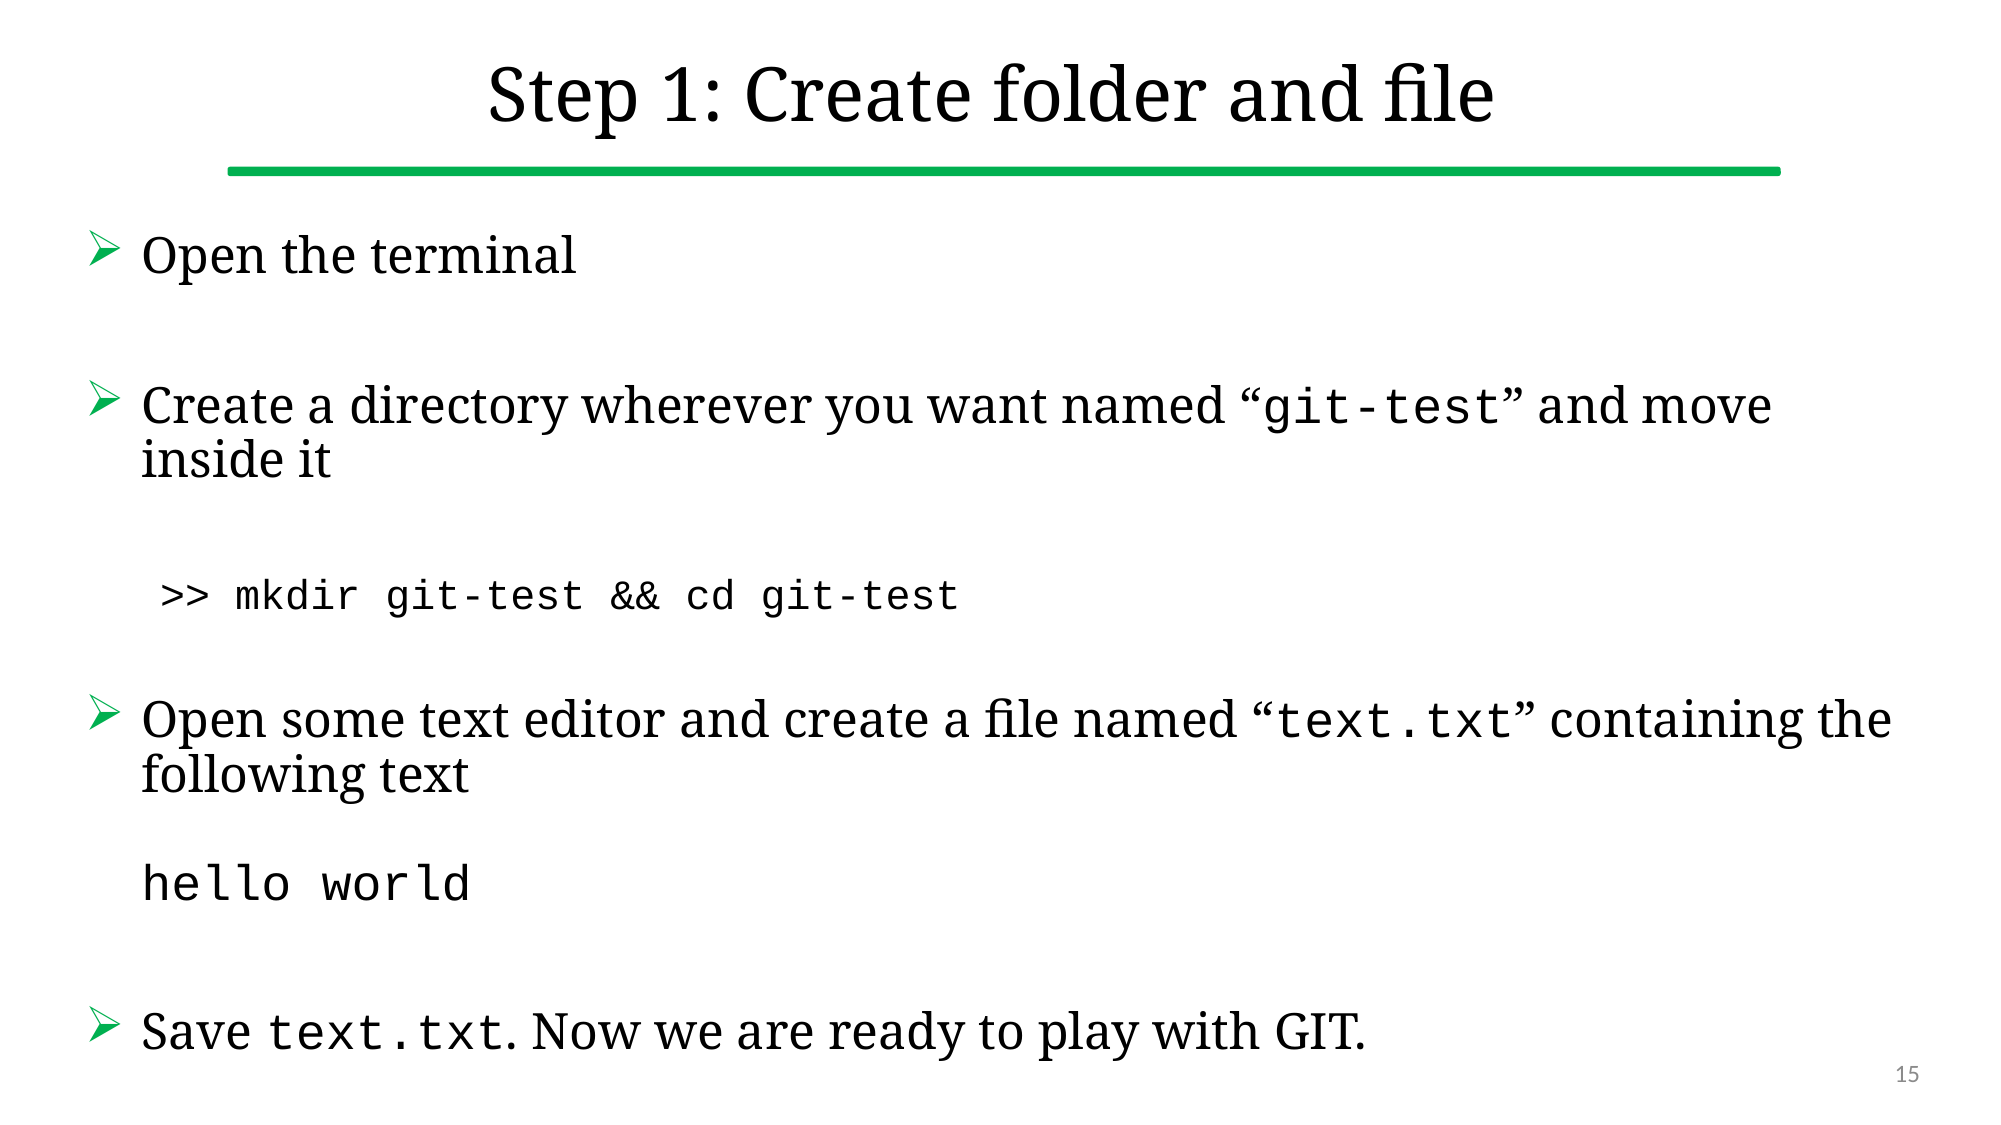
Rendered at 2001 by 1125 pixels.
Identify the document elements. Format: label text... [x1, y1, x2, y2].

title Step 1: Create folder and file [70, 26, 1936, 168]
list Open the terminal Create a directory wherever you want named “git-test” and move inside it >> mkdir git-test && cd git-test Open some text editor and create a file named “text.txt” containing the following text hello world Save text.txt. Now we are ready to play with GIT. [70, 223, 1936, 1021]
slide_number 15 [1412, 1042, 1936, 1103]
